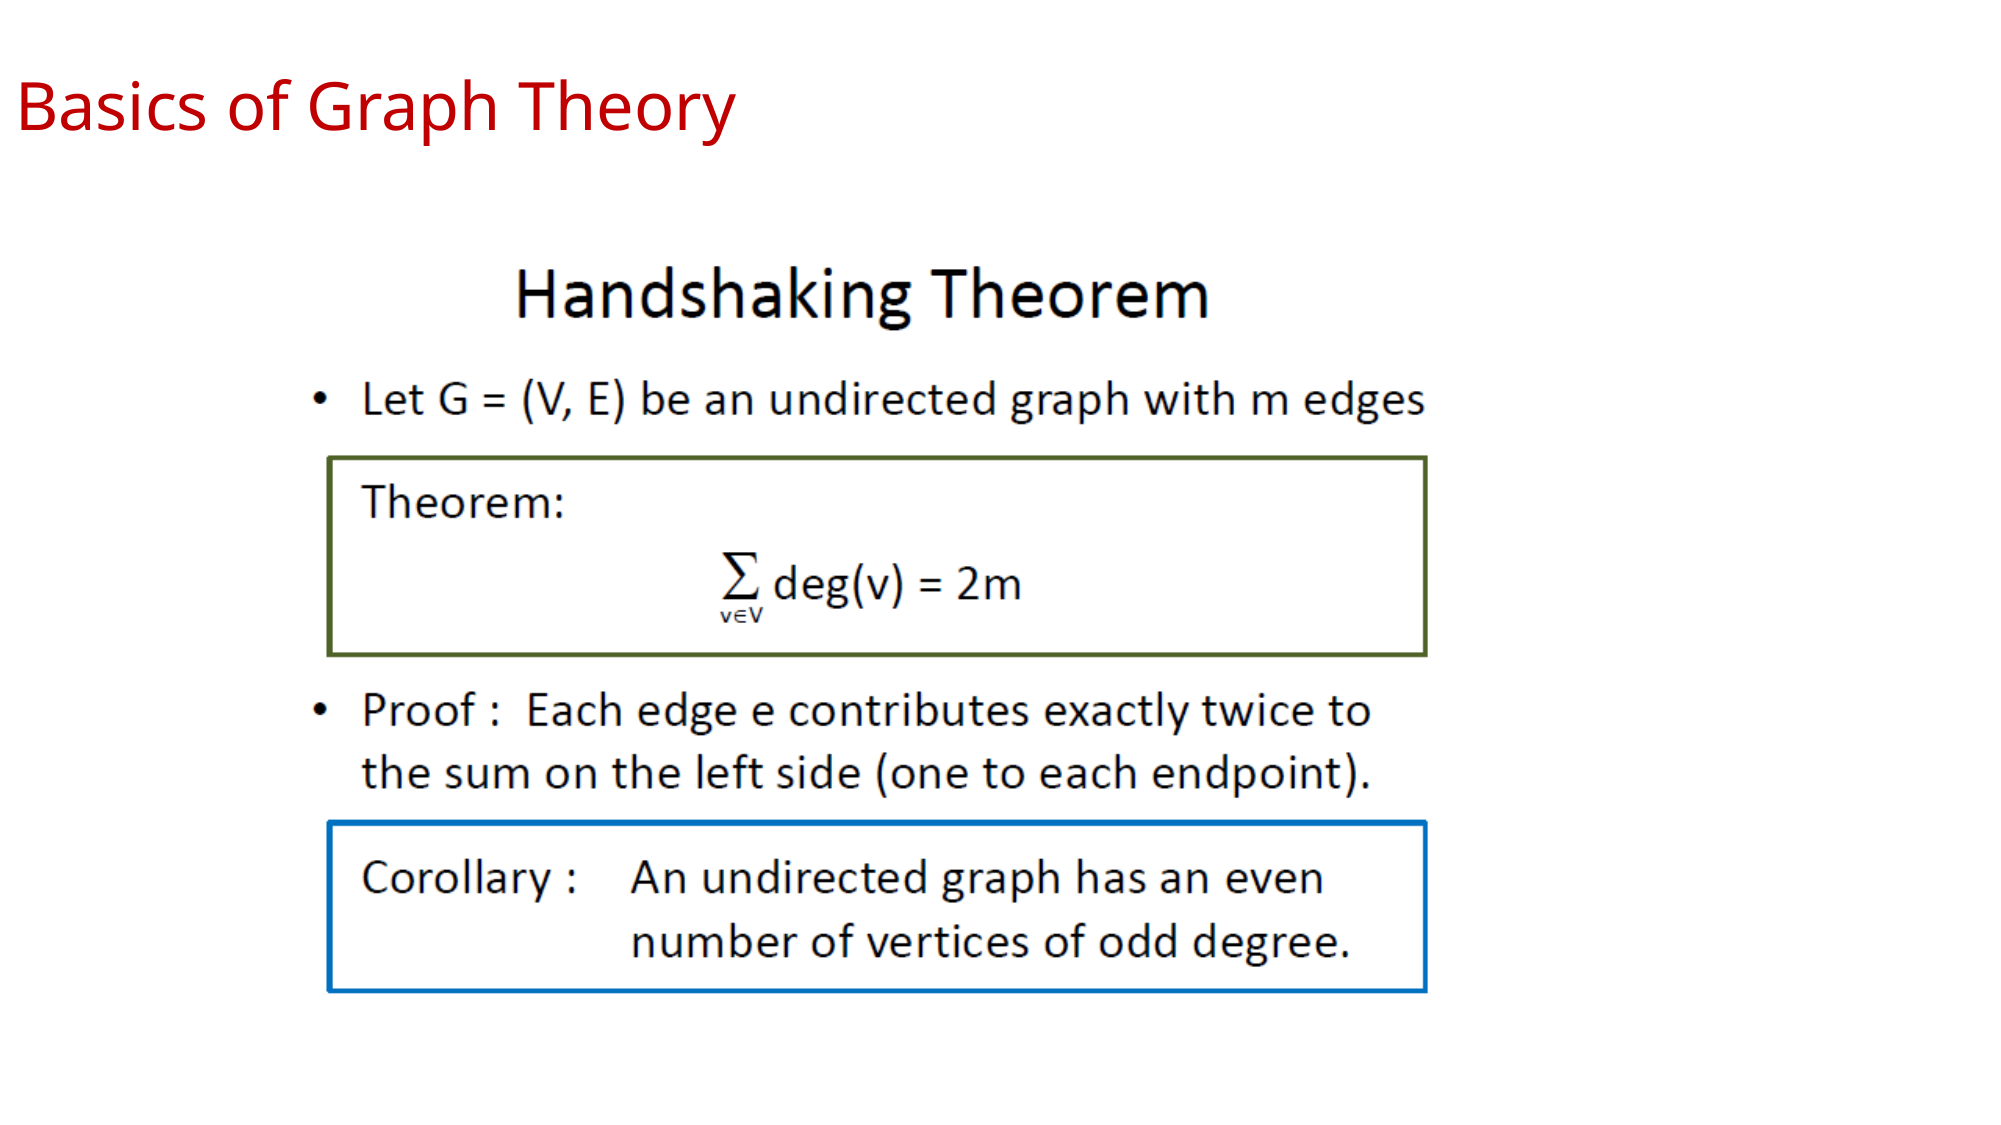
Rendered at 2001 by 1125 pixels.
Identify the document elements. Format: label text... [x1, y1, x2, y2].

title Basics of Graph Theory [0, 0, 1725, 218]
picture [272, 254, 1453, 1006]
